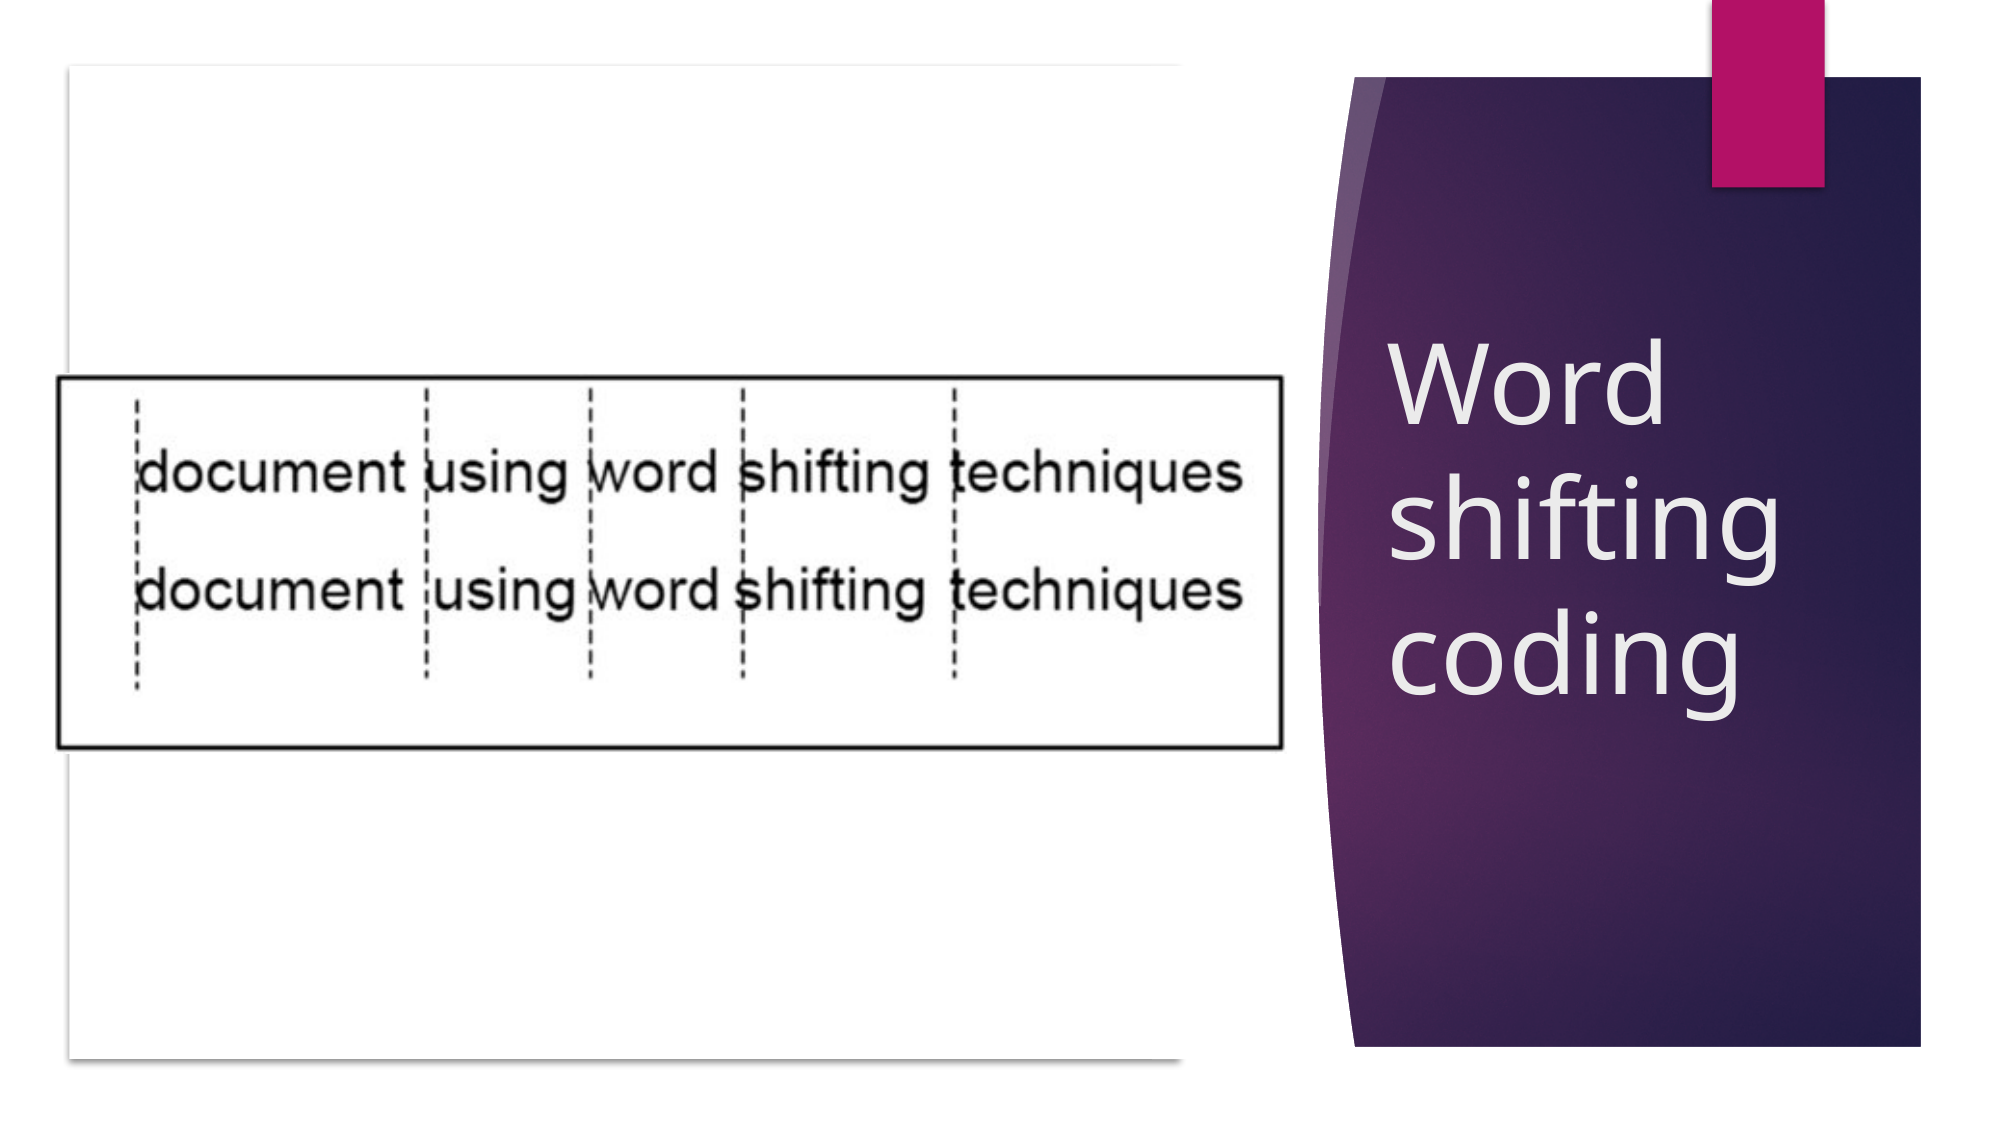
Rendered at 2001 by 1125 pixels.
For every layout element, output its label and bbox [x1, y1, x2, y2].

text_box [69, 64, 1367, 1060]
picture [53, 373, 1287, 754]
text_box [0, 0, 2000, 1125]
